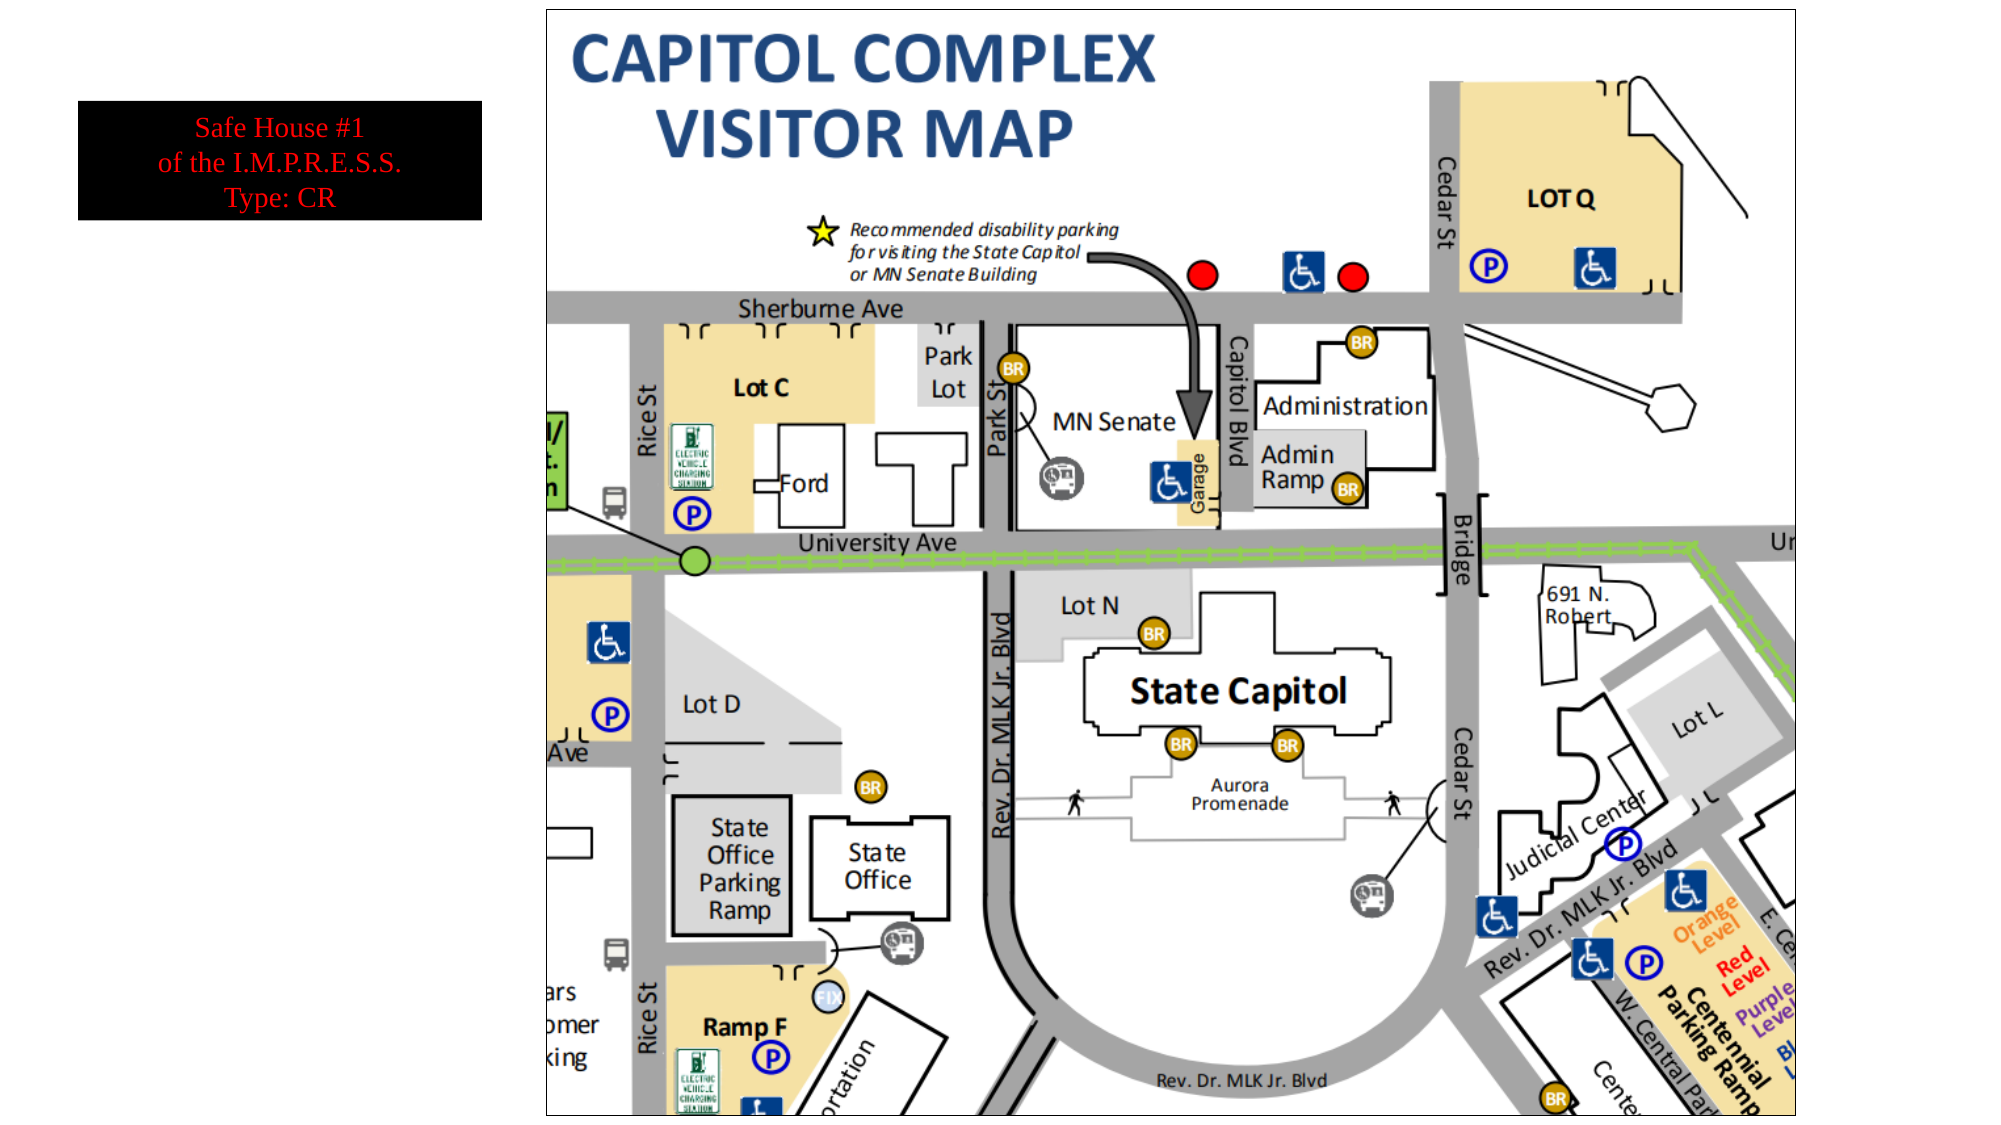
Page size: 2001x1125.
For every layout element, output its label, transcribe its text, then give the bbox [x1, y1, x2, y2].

text_box Safe House #1 of the I.M.P.R.E.S.S. Type: CR [78, 100, 482, 221]
picture [546, 9, 1796, 1116]
